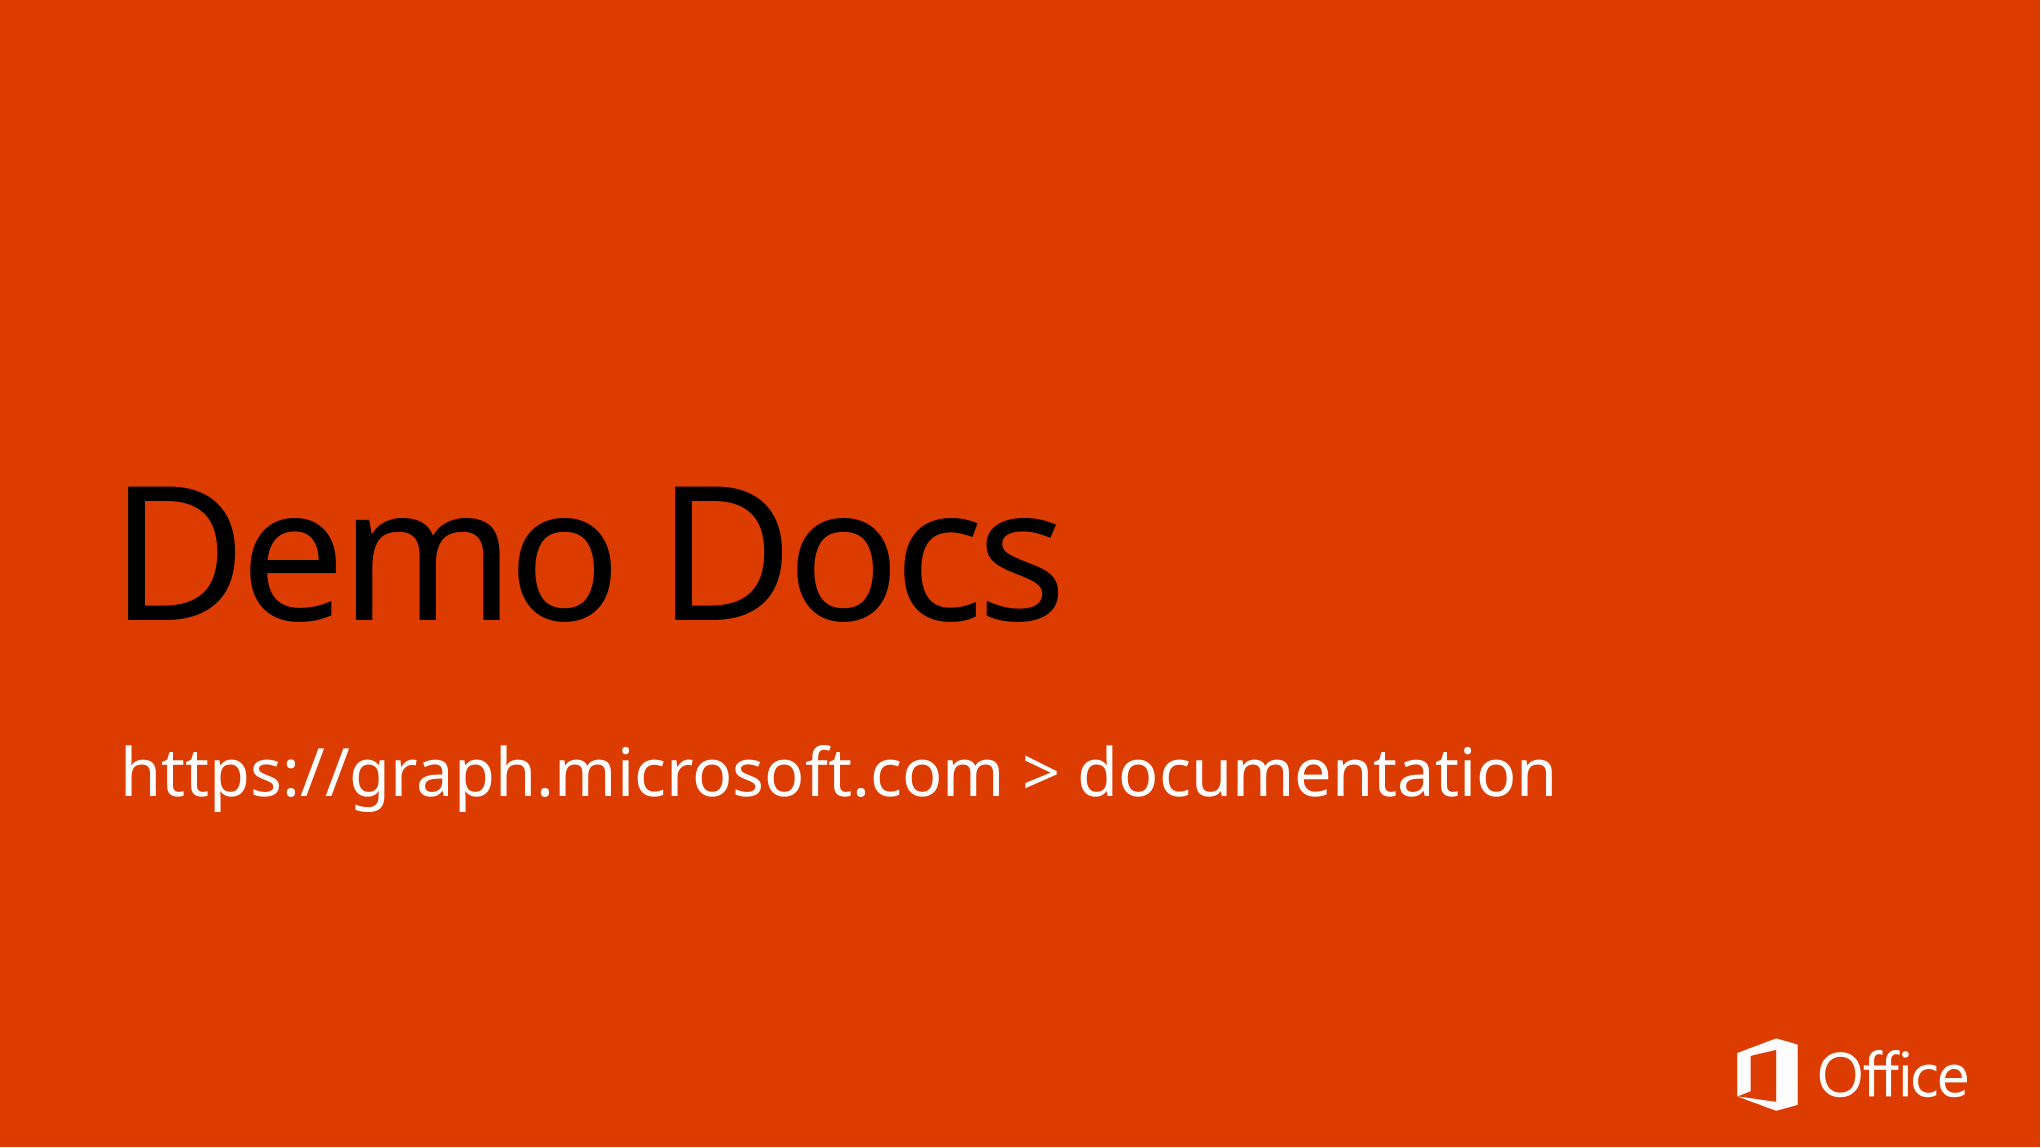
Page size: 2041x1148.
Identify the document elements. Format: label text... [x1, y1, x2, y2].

list https://graph.microsoft.com > documentation [120, 738, 1771, 814]
picture [1706, 1006, 1998, 1143]
title Demo Docs [86, 471, 1953, 676]
